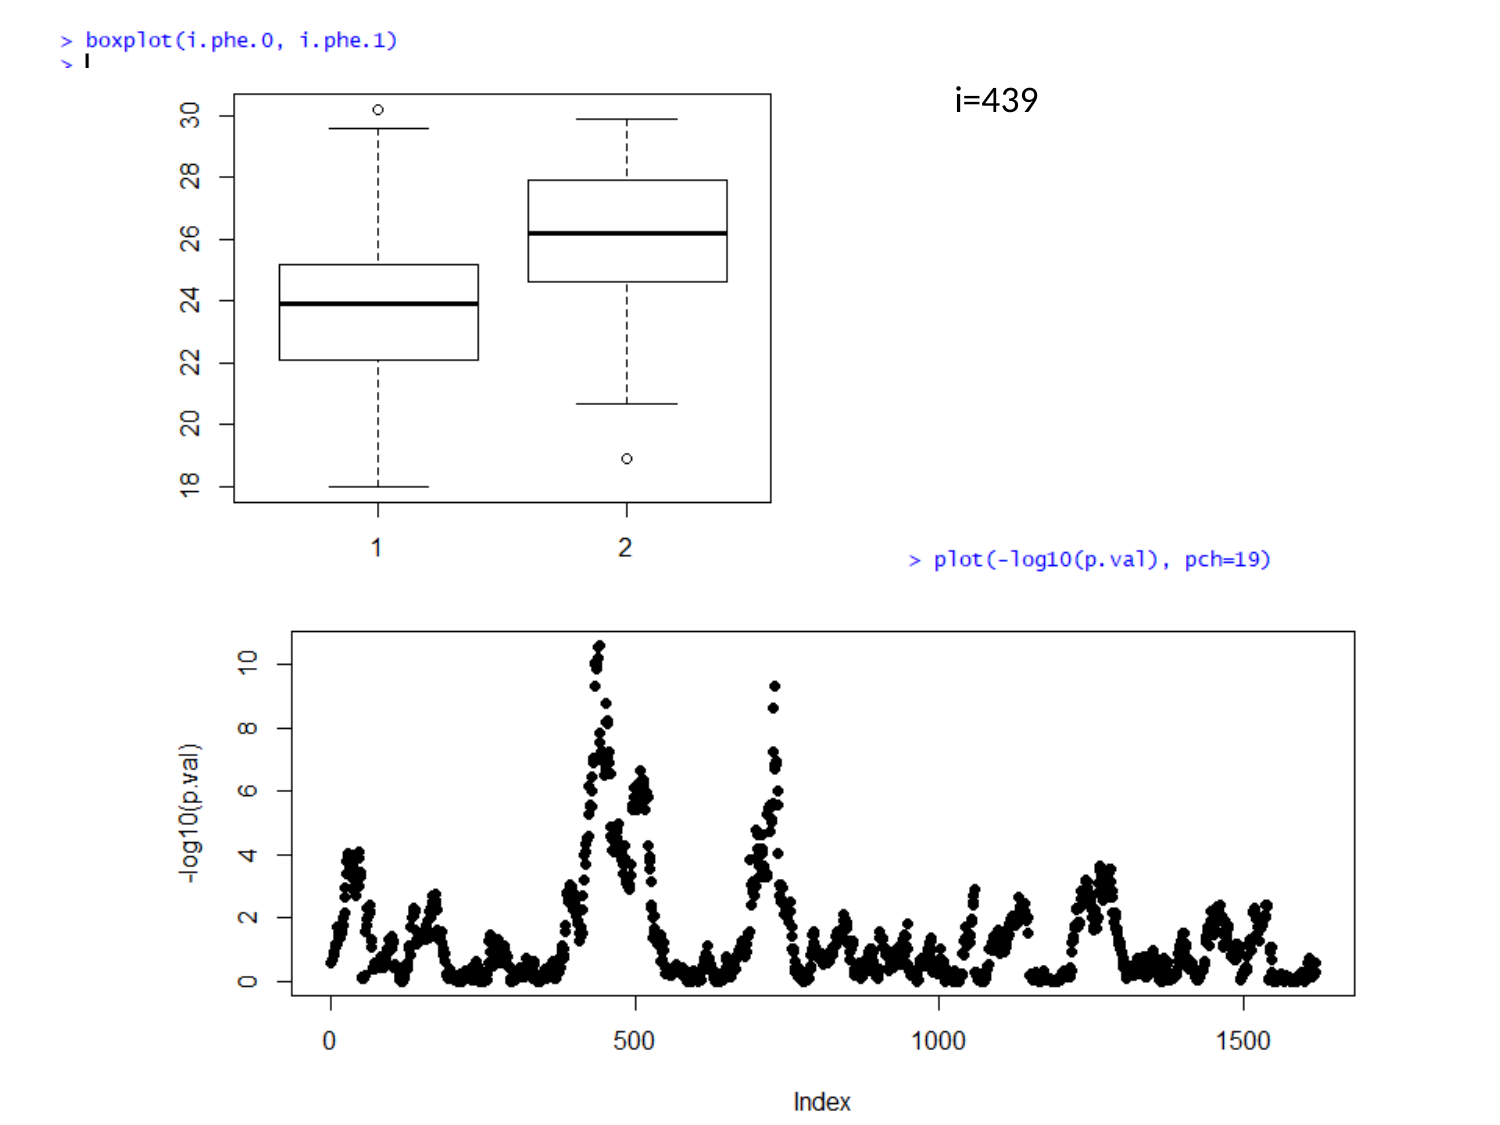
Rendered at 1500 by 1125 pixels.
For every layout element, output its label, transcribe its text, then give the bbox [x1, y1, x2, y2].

picture [52, 18, 786, 574]
text_box i=439 [939, 67, 1054, 127]
picture [903, 544, 1279, 578]
picture [170, 606, 1373, 1125]
